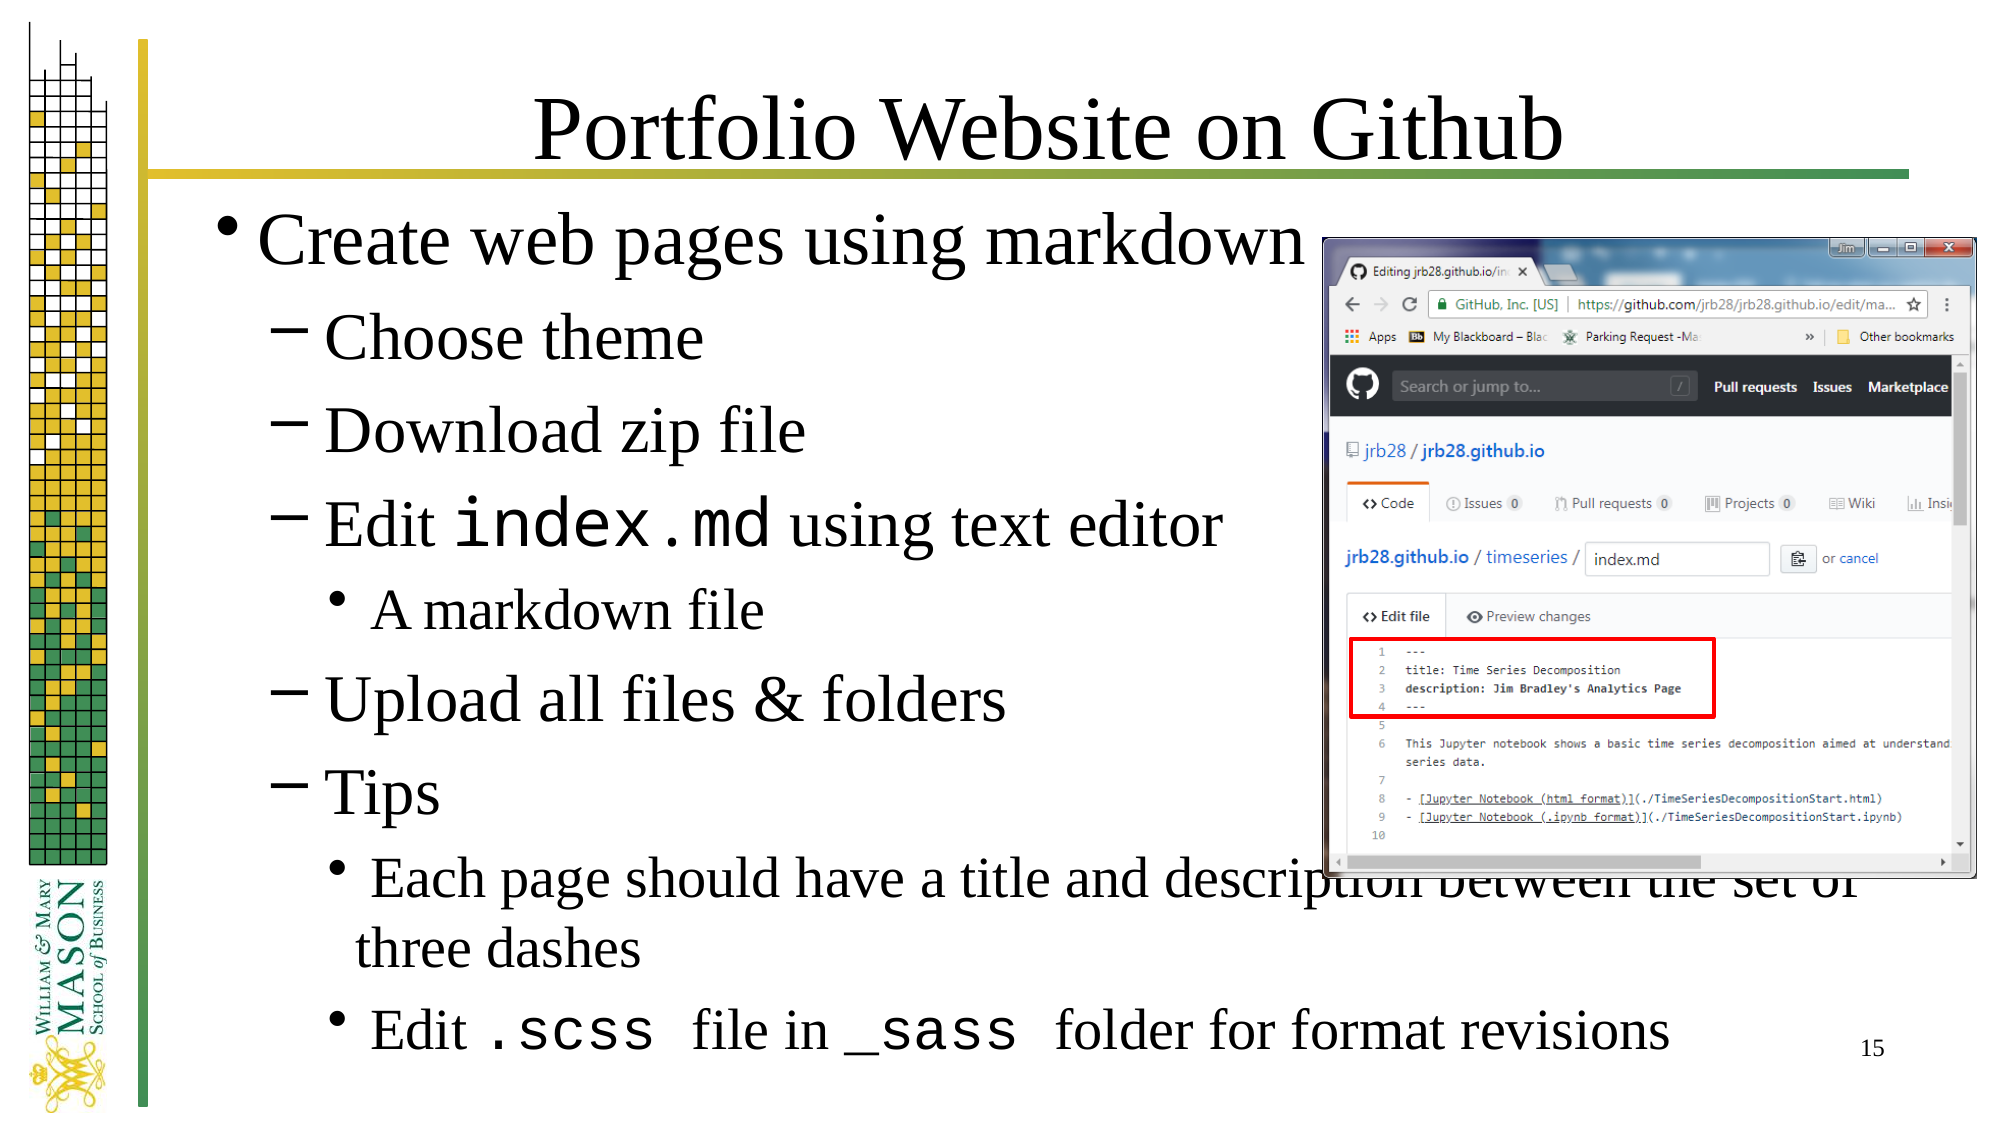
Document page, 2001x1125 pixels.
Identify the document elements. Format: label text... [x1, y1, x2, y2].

title Portfolio Website on Github [200, 45, 1900, 181]
slide_number 15 [1398, 1024, 1901, 1103]
picture [1321, 237, 1977, 879]
picture [29, 879, 107, 1113]
list Create web pages using markdown Choose theme Download zip file Edit index.md using text editor A markdown file Upload all files & folders Tips Each page should have a title and description between the set of three dashes Edit .scss file in _sass folder for format revisions [200, 181, 1900, 1005]
